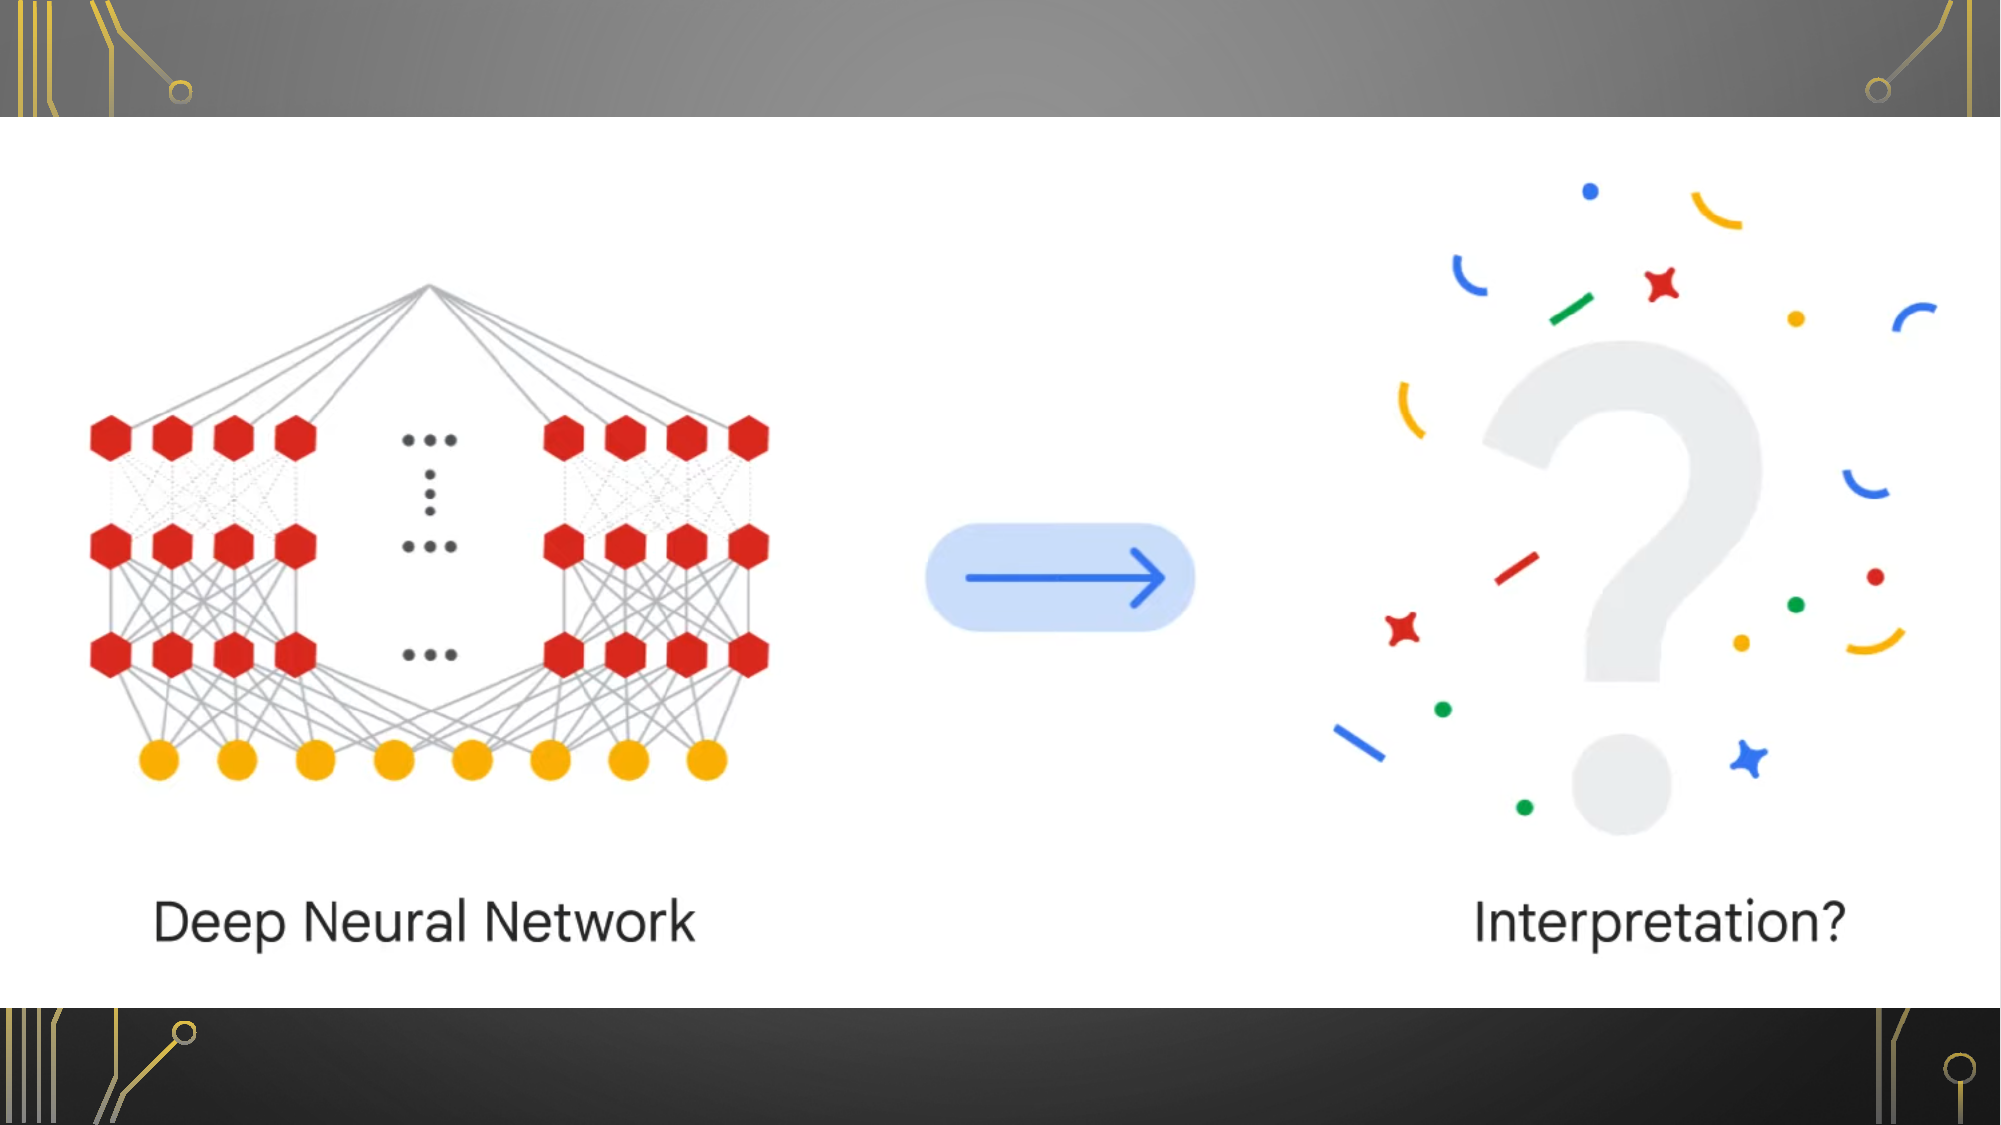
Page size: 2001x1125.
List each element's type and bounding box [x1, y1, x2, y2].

picture [0, 117, 2000, 1008]
